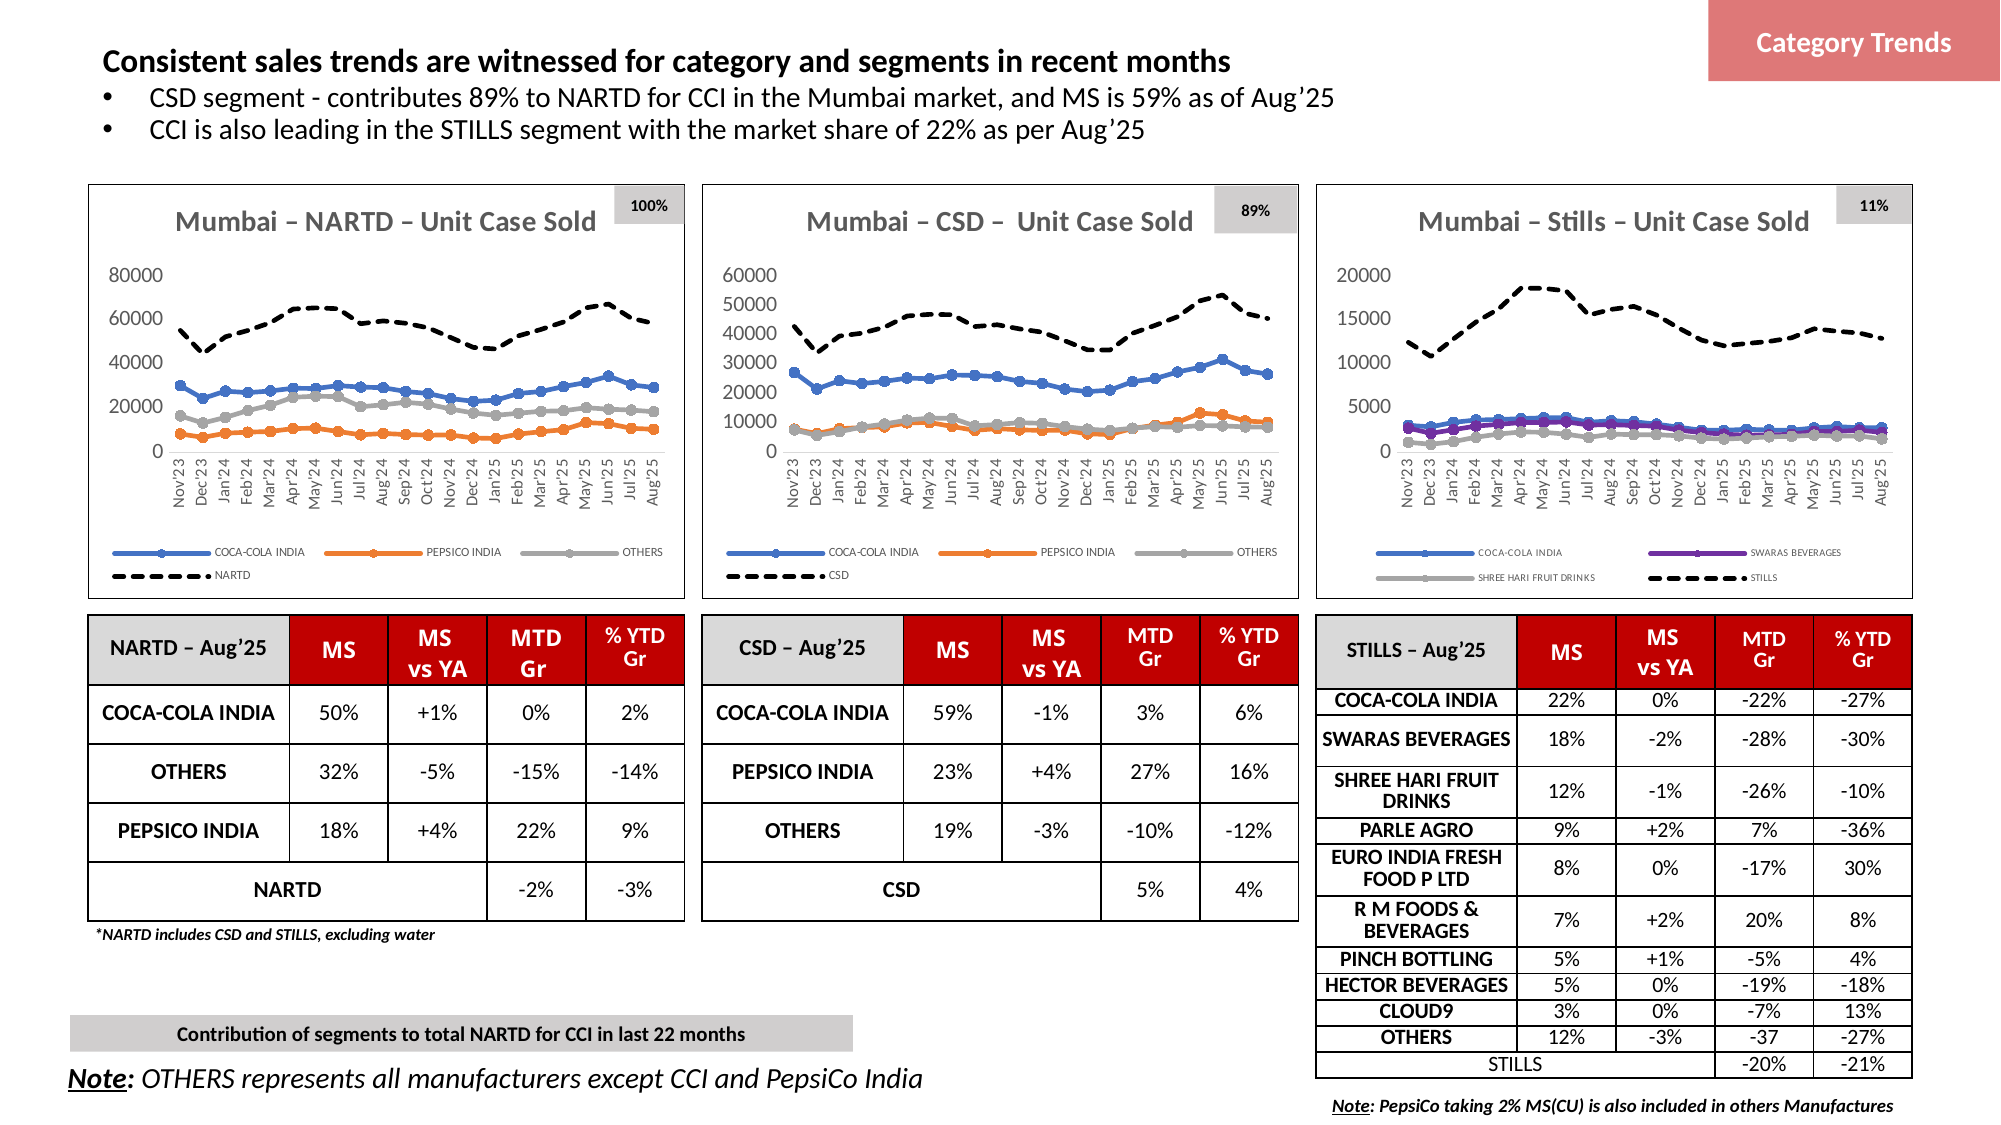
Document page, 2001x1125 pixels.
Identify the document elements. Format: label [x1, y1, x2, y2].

table_cell [1814, 974, 1911, 999]
table_cell [703, 863, 1100, 920]
table_cell [1814, 819, 1911, 843]
table_cell [1317, 716, 1516, 766]
table_cell [1617, 819, 1714, 843]
table_cell [1317, 1027, 1516, 1051]
table_cell [389, 745, 486, 802]
text_box [79, 916, 642, 951]
table_cell [1814, 948, 1911, 973]
table_cell [1518, 690, 1615, 714]
table_cell [1716, 974, 1813, 999]
table_header [488, 616, 585, 684]
table_cell [1716, 1027, 1813, 1051]
table_cell [1317, 690, 1516, 714]
table_cell [290, 686, 387, 743]
table_header [1814, 616, 1911, 688]
table_header [904, 616, 1001, 684]
table_header [389, 616, 486, 684]
table_cell [1003, 745, 1100, 802]
table_cell [389, 804, 486, 861]
table_cell [587, 686, 684, 743]
table_cell [1716, 948, 1813, 973]
table_cell [1518, 716, 1615, 766]
table_cell [587, 804, 684, 861]
table_cell [1716, 819, 1813, 843]
table_cell [1716, 716, 1813, 766]
table_header [1716, 616, 1813, 688]
table_cell [587, 745, 684, 802]
table_cell [89, 686, 289, 743]
table_cell [1003, 686, 1100, 743]
table_cell [488, 686, 585, 743]
table_cell [1201, 863, 1298, 920]
table_cell [1518, 948, 1615, 973]
table_cell [1317, 974, 1516, 999]
chart [1316, 184, 1913, 599]
table_cell [703, 686, 903, 743]
table_cell [89, 804, 289, 861]
table_cell [1317, 819, 1516, 843]
table_cell [1814, 767, 1911, 817]
table_cell [89, 863, 486, 916]
table_cell [1201, 804, 1298, 861]
table_cell [1617, 767, 1714, 817]
table_cell [1617, 974, 1714, 999]
table_cell [1716, 767, 1813, 817]
table_cell [904, 804, 1001, 861]
table_cell [1814, 1053, 1911, 1077]
chart [702, 184, 1299, 599]
table_cell [1716, 690, 1813, 714]
text_box [87, 0, 2000, 155]
table_cell [1518, 845, 1615, 895]
table_cell [1518, 1027, 1615, 1051]
table_cell [89, 745, 289, 802]
table_cell [1518, 819, 1615, 843]
table_cell [1814, 690, 1911, 714]
table_cell [1201, 686, 1298, 743]
table_cell [1814, 716, 1911, 766]
table_cell [1716, 897, 1813, 946]
table_header [1617, 616, 1714, 688]
table_cell [488, 745, 585, 802]
table_cell [1814, 845, 1911, 895]
table_cell [904, 745, 1001, 802]
table_cell [1814, 1001, 1911, 1025]
table_cell [290, 804, 387, 861]
table_cell [1617, 1027, 1714, 1051]
table_cell [703, 745, 903, 802]
table_cell [389, 686, 486, 743]
table_cell [1102, 804, 1199, 861]
table_cell [1518, 974, 1615, 999]
table_header [703, 616, 903, 684]
table_cell [1317, 948, 1516, 973]
table_cell [1317, 1053, 1714, 1077]
table_cell [1102, 686, 1199, 743]
table_cell [1102, 745, 1199, 802]
table_cell [1317, 1001, 1516, 1025]
table_header [1003, 616, 1100, 684]
table_header [1518, 616, 1615, 688]
table_header [1102, 616, 1199, 684]
table_header [1201, 616, 1298, 684]
table_cell [1317, 897, 1516, 946]
table_cell [1716, 1001, 1813, 1025]
table_cell [1201, 745, 1298, 802]
table_cell [290, 745, 387, 802]
table_header [290, 616, 387, 684]
table_cell [1716, 1053, 1813, 1077]
table_header [1317, 616, 1516, 688]
table_cell [1814, 1027, 1911, 1051]
table_cell [1617, 1001, 1714, 1025]
table_cell [703, 804, 903, 861]
table_header [587, 616, 684, 684]
table_cell [1617, 716, 1714, 766]
table_cell [1617, 845, 1714, 895]
table_cell [1617, 948, 1714, 973]
table_cell [1716, 845, 1813, 895]
table_cell [1102, 863, 1199, 920]
table_cell [1317, 767, 1516, 817]
table_cell [1617, 690, 1714, 714]
table_cell [1617, 897, 1714, 946]
text_box [53, 1014, 1914, 1125]
table_header [89, 616, 289, 684]
table_cell [904, 686, 1001, 743]
title [87, 21, 1707, 73]
table_cell [1814, 897, 1911, 946]
table_cell [1518, 1001, 1615, 1025]
table_cell [1518, 897, 1615, 946]
table_cell [587, 863, 684, 920]
table_cell [1003, 804, 1100, 861]
table_cell [1317, 845, 1516, 895]
table_cell [488, 804, 585, 861]
table_cell [1518, 767, 1615, 817]
table_cell [488, 863, 585, 916]
chart [88, 184, 685, 599]
